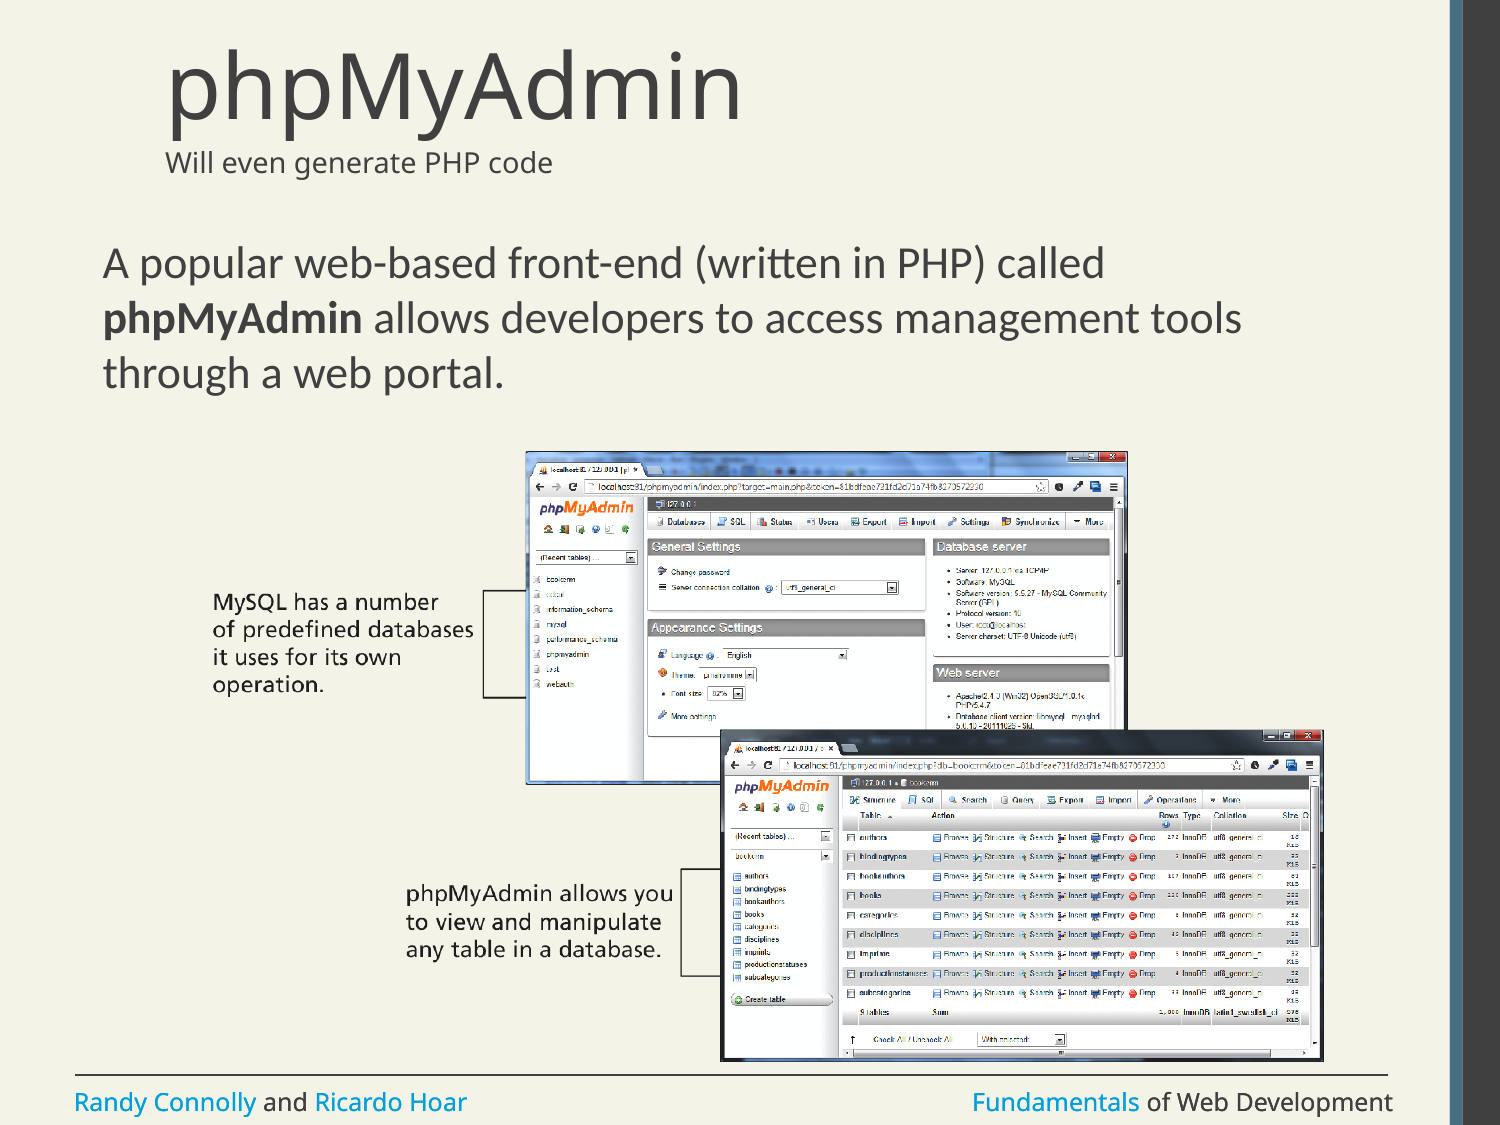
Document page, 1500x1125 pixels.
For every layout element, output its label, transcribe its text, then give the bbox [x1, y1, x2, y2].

list A popular web-based front-end (written in PHP) called phpMyAdmin allows developers to access management tools through a web portal. [87, 224, 1363, 1013]
list Will even generate PHP code [150, 137, 1200, 188]
picture [212, 449, 1326, 1063]
title phpMyAdmin [150, 20, 1425, 188]
